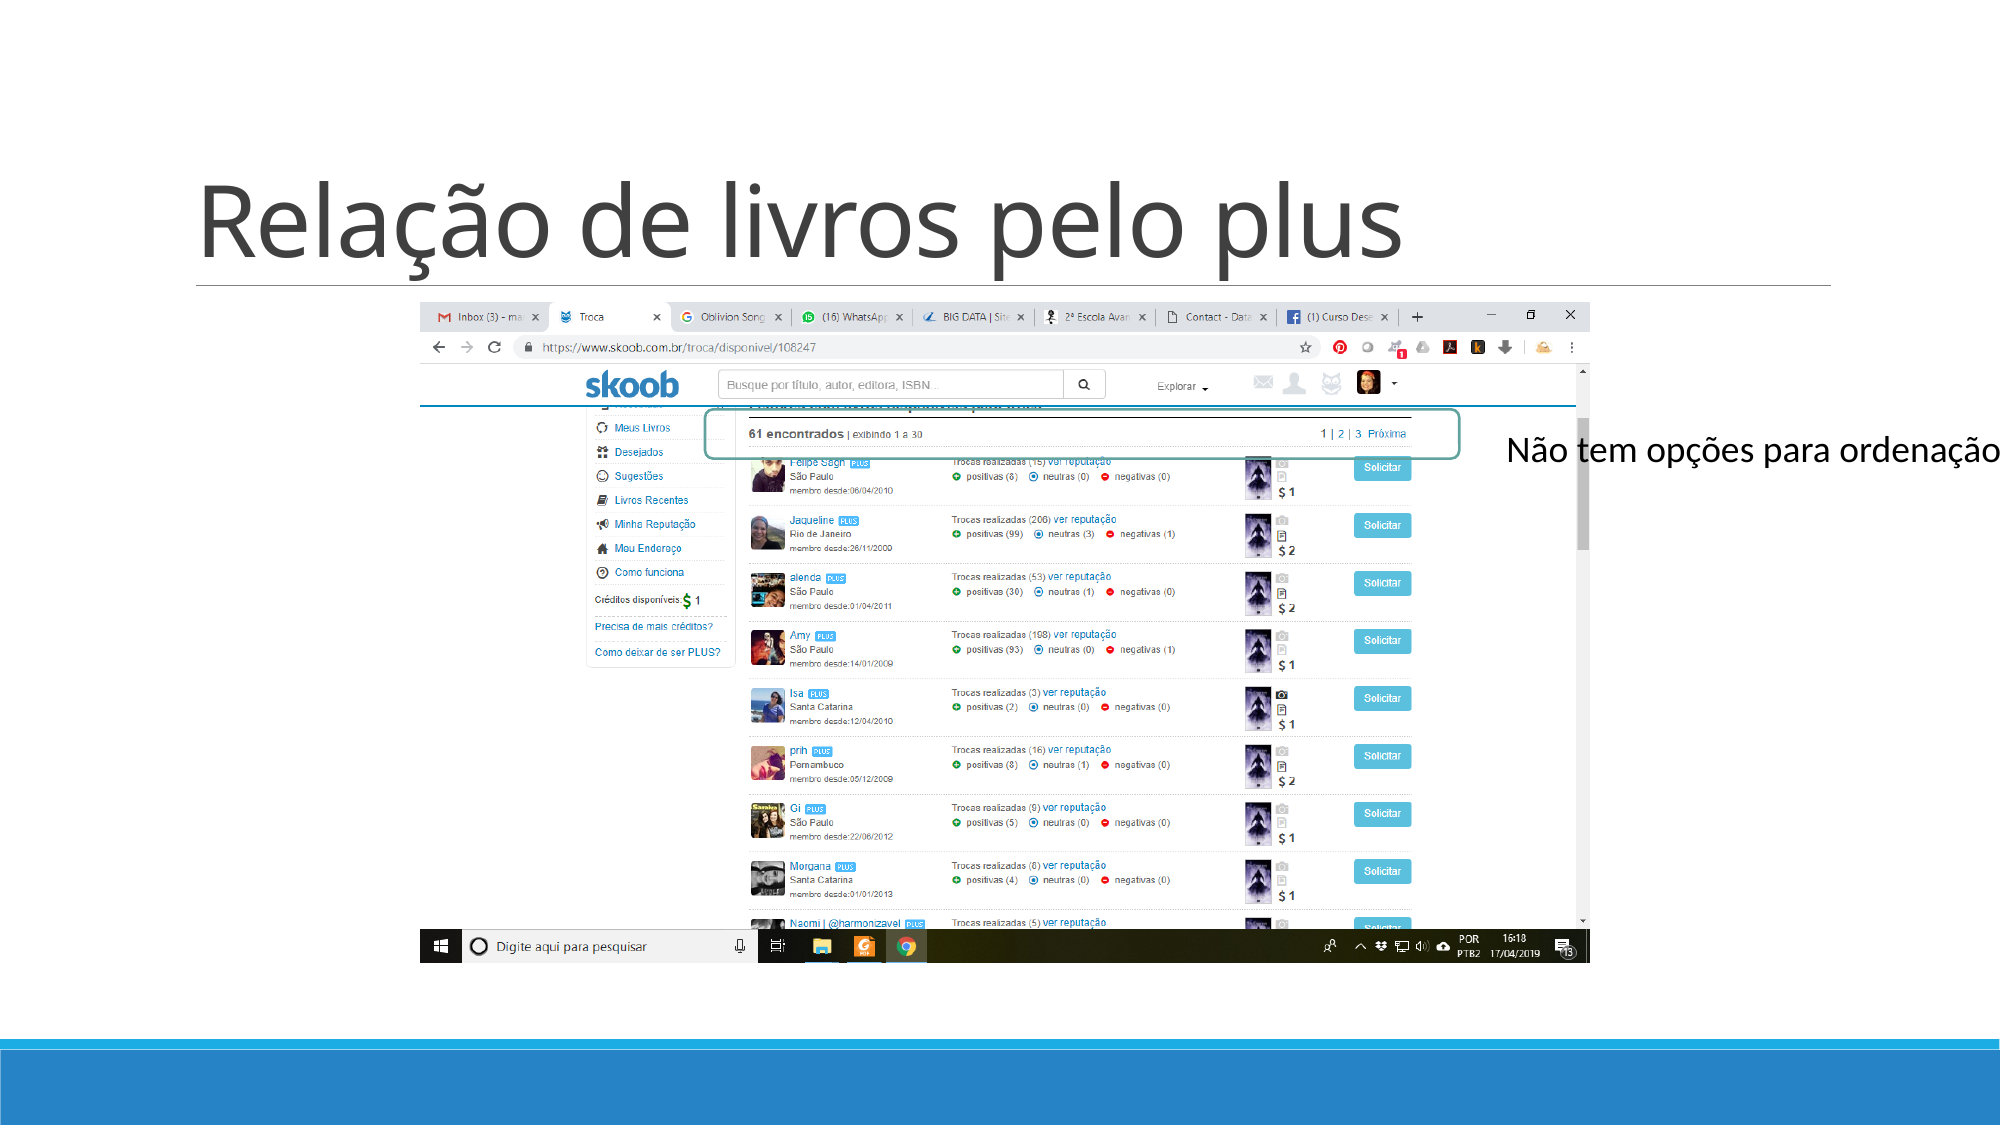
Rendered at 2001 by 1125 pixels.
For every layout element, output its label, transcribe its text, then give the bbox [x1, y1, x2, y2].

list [420, 302, 1590, 964]
text_box Não tem opções para ordenação [1597, 417, 2000, 478]
title Relação de livros pelo plus [180, 47, 1830, 285]
